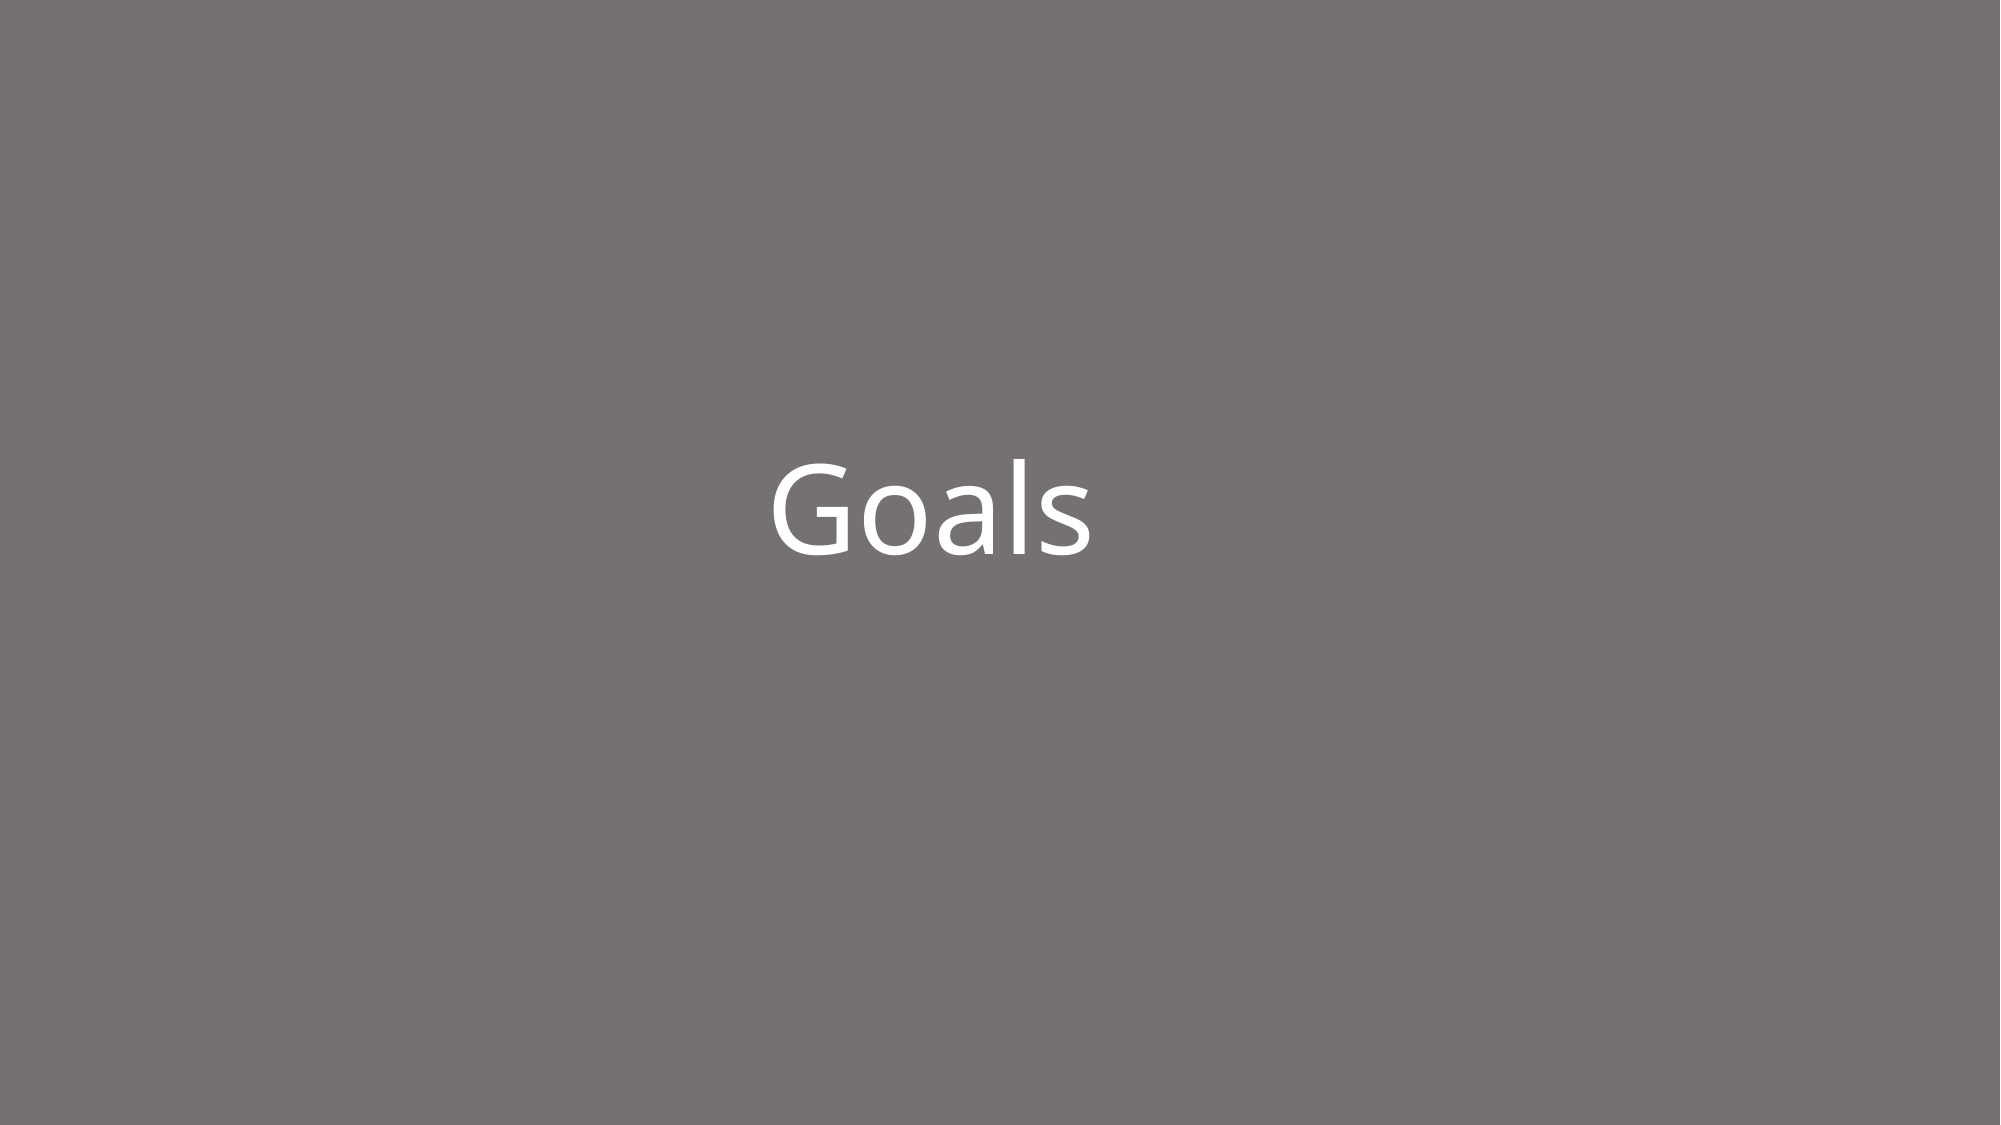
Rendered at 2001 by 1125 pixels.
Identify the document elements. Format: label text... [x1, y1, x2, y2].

title Goals [181, 197, 1682, 589]
